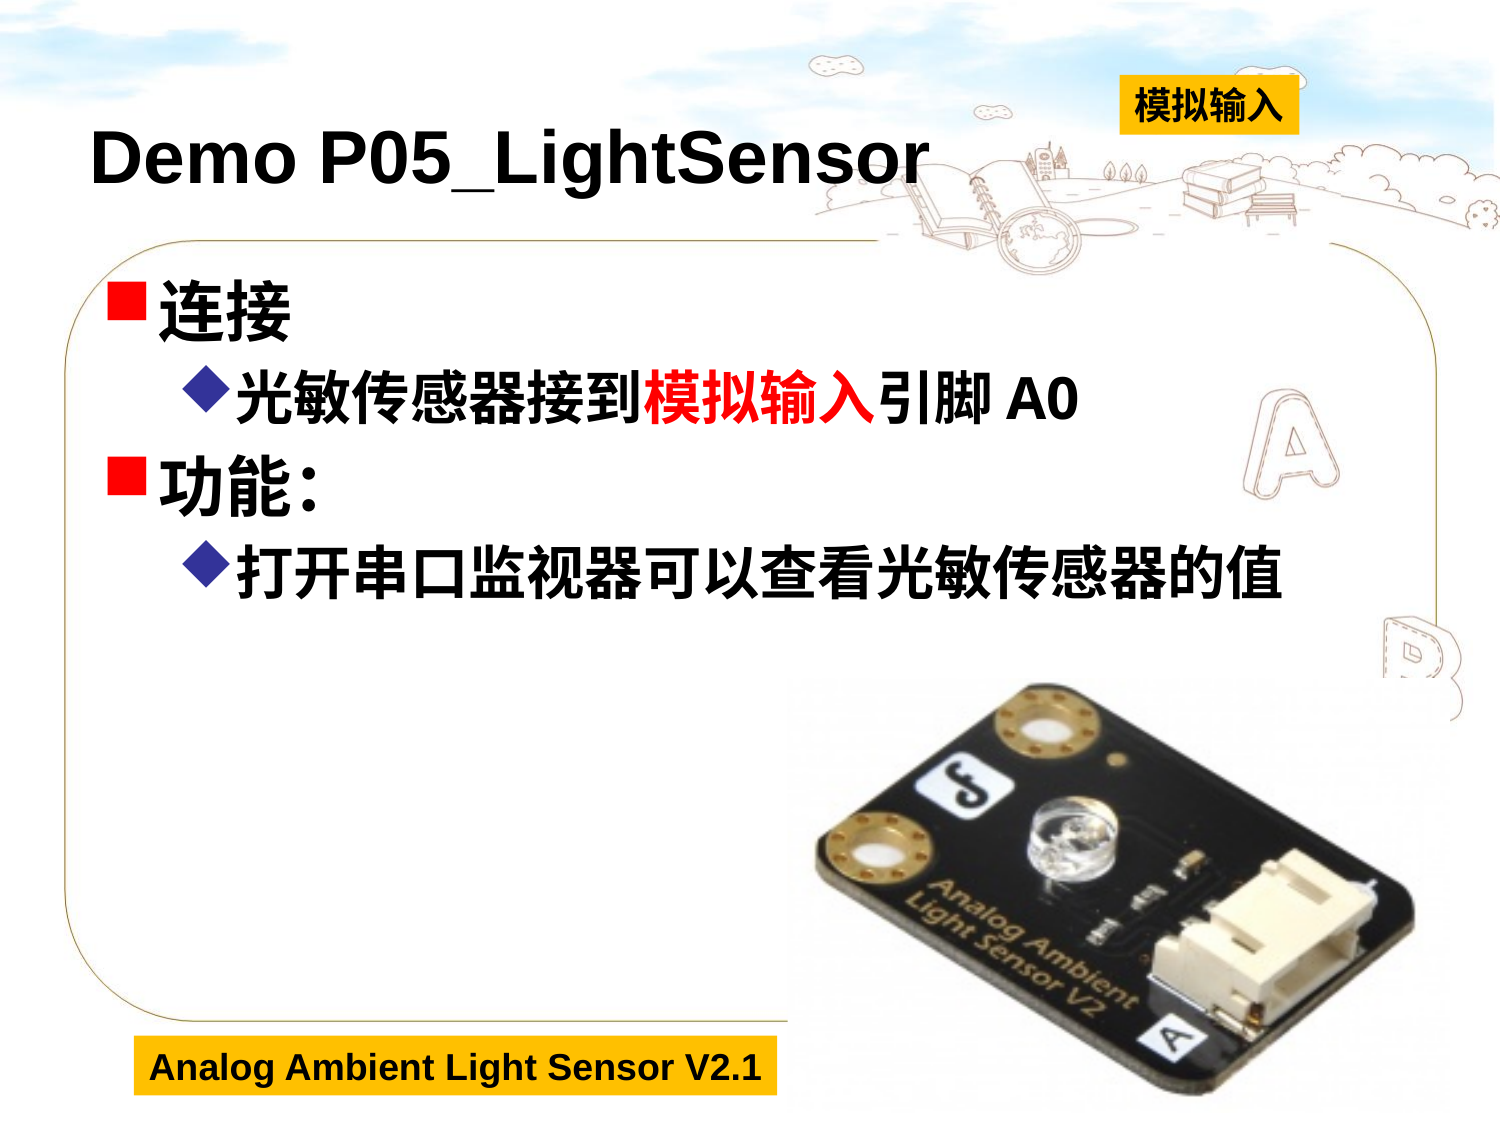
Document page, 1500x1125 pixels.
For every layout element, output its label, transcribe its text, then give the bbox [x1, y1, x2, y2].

text_box 模拟输入 [1119, 74, 1300, 135]
text_box Analog Ambient Light Sensor V2.1 [133, 1035, 778, 1096]
list 连接 光敏传感器接到模拟输入引脚A0 功能： 打开串口监视器可以查看光敏传感器的值 [87, 262, 1388, 1006]
picture [0, 0, 1500, 1125]
title Demo P05_LightSensor [74, 74, 1426, 233]
